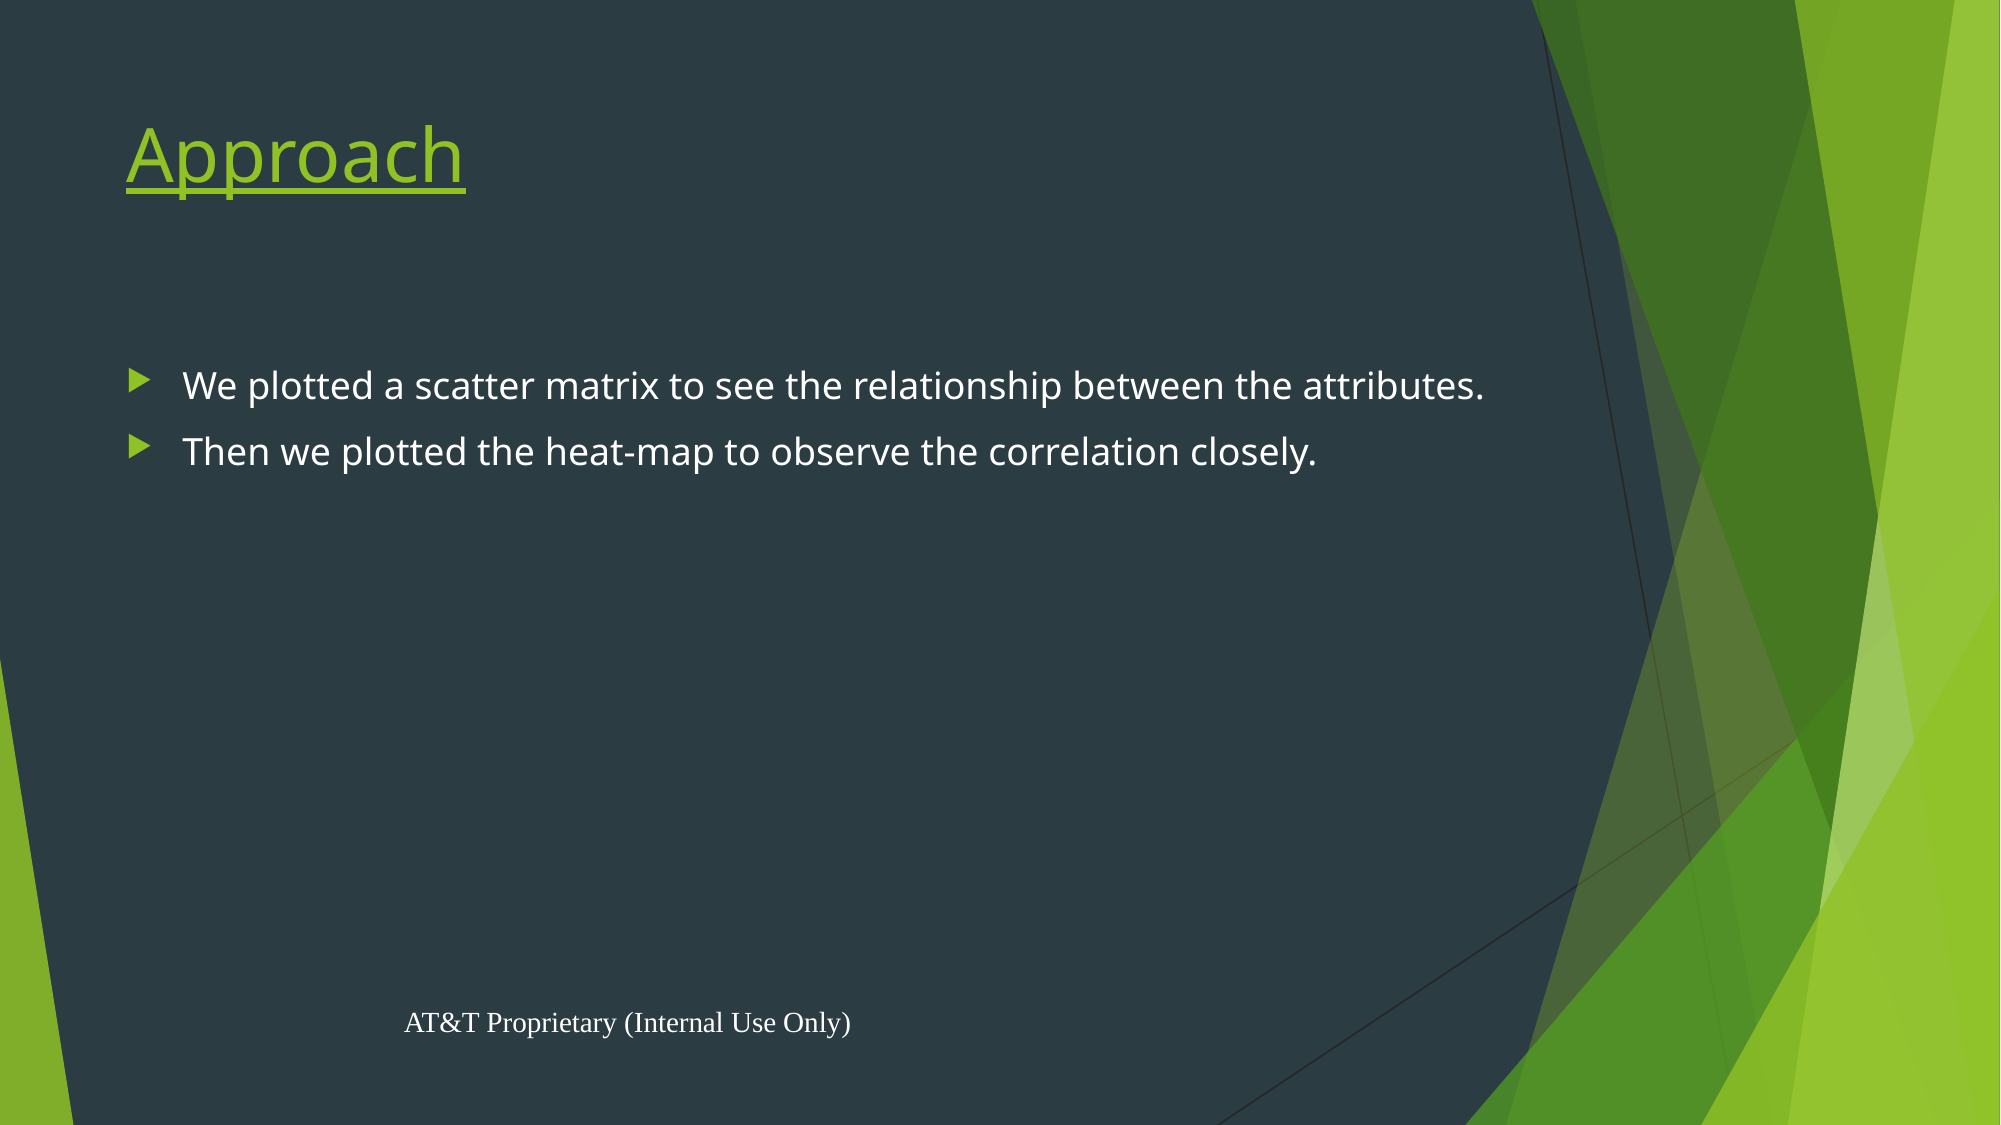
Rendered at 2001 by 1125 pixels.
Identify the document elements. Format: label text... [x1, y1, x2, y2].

title Approach [111, 99, 1522, 317]
footer AT&T Proprietary (Internal Use Only) [111, 991, 1145, 1051]
list We plotted a scatter matrix to see the relationship between the attributes. Then we plotted the heat-map to observe the correlation closely. [111, 354, 1522, 992]
